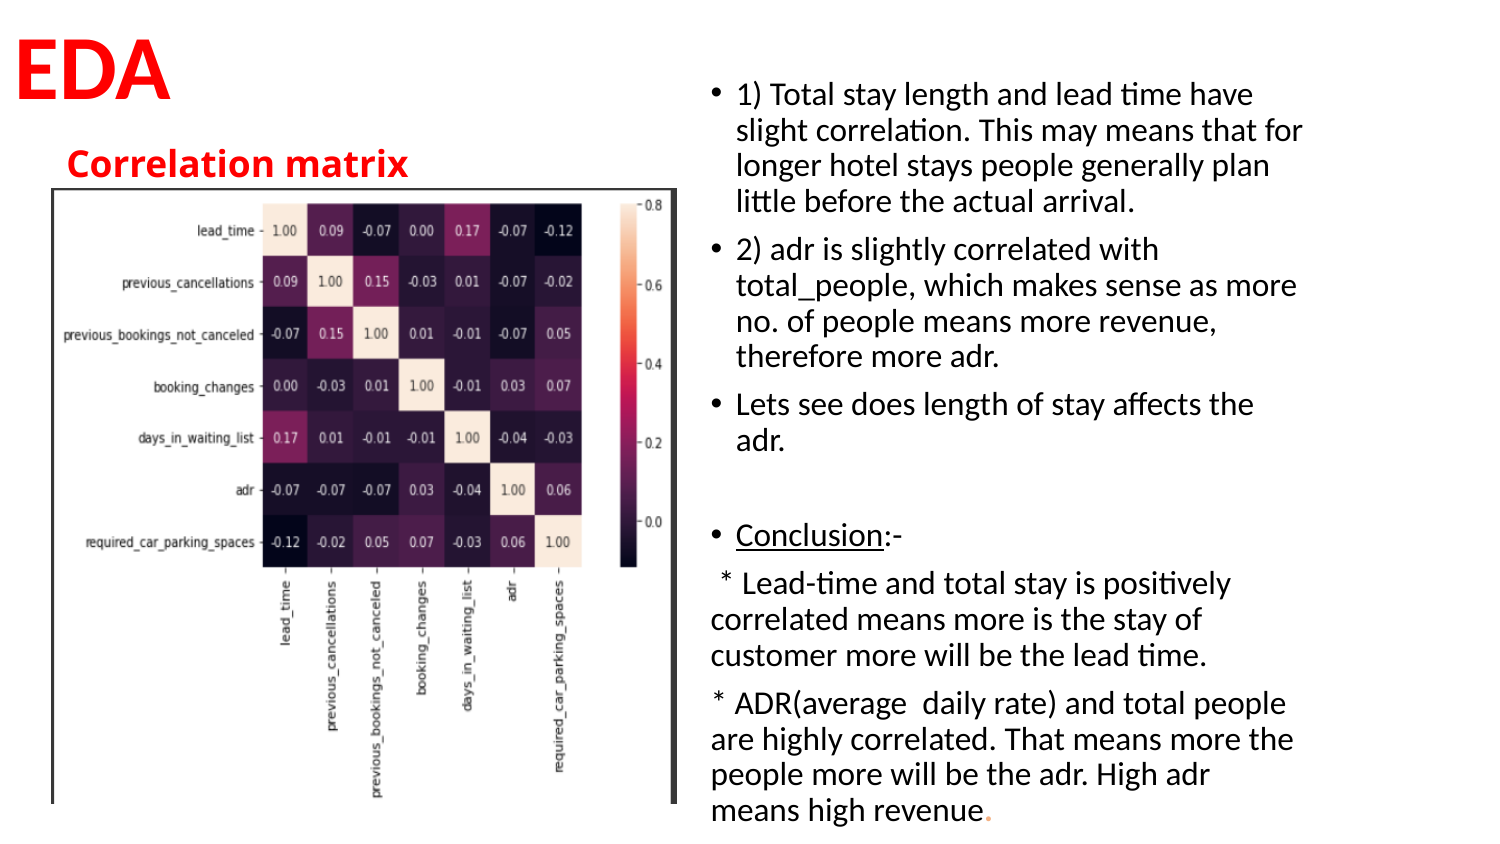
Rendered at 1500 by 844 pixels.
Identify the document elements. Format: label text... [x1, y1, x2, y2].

title Correlation matrix [51, 137, 695, 239]
text_box EDA [0, 0, 696, 125]
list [51, 188, 677, 804]
list 1) Total stay length and lead time have slight correlation. This may means that for longer hotel stays people generally plan little before the actual arrival. 2) adr is slightly correlated with total_people, which makes sense as more no. of people means more revenue, therefore more adr. Lets see does length of stay affects the adr. Conclusion:- * Lead-time and total stay is positively correlated means more is the stay of customer more will be the lead time. * ADR(average daily rate) and total people are highly correlated. That means more the people more will be the adr. High adr means high revenue. [695, 69, 1319, 844]
